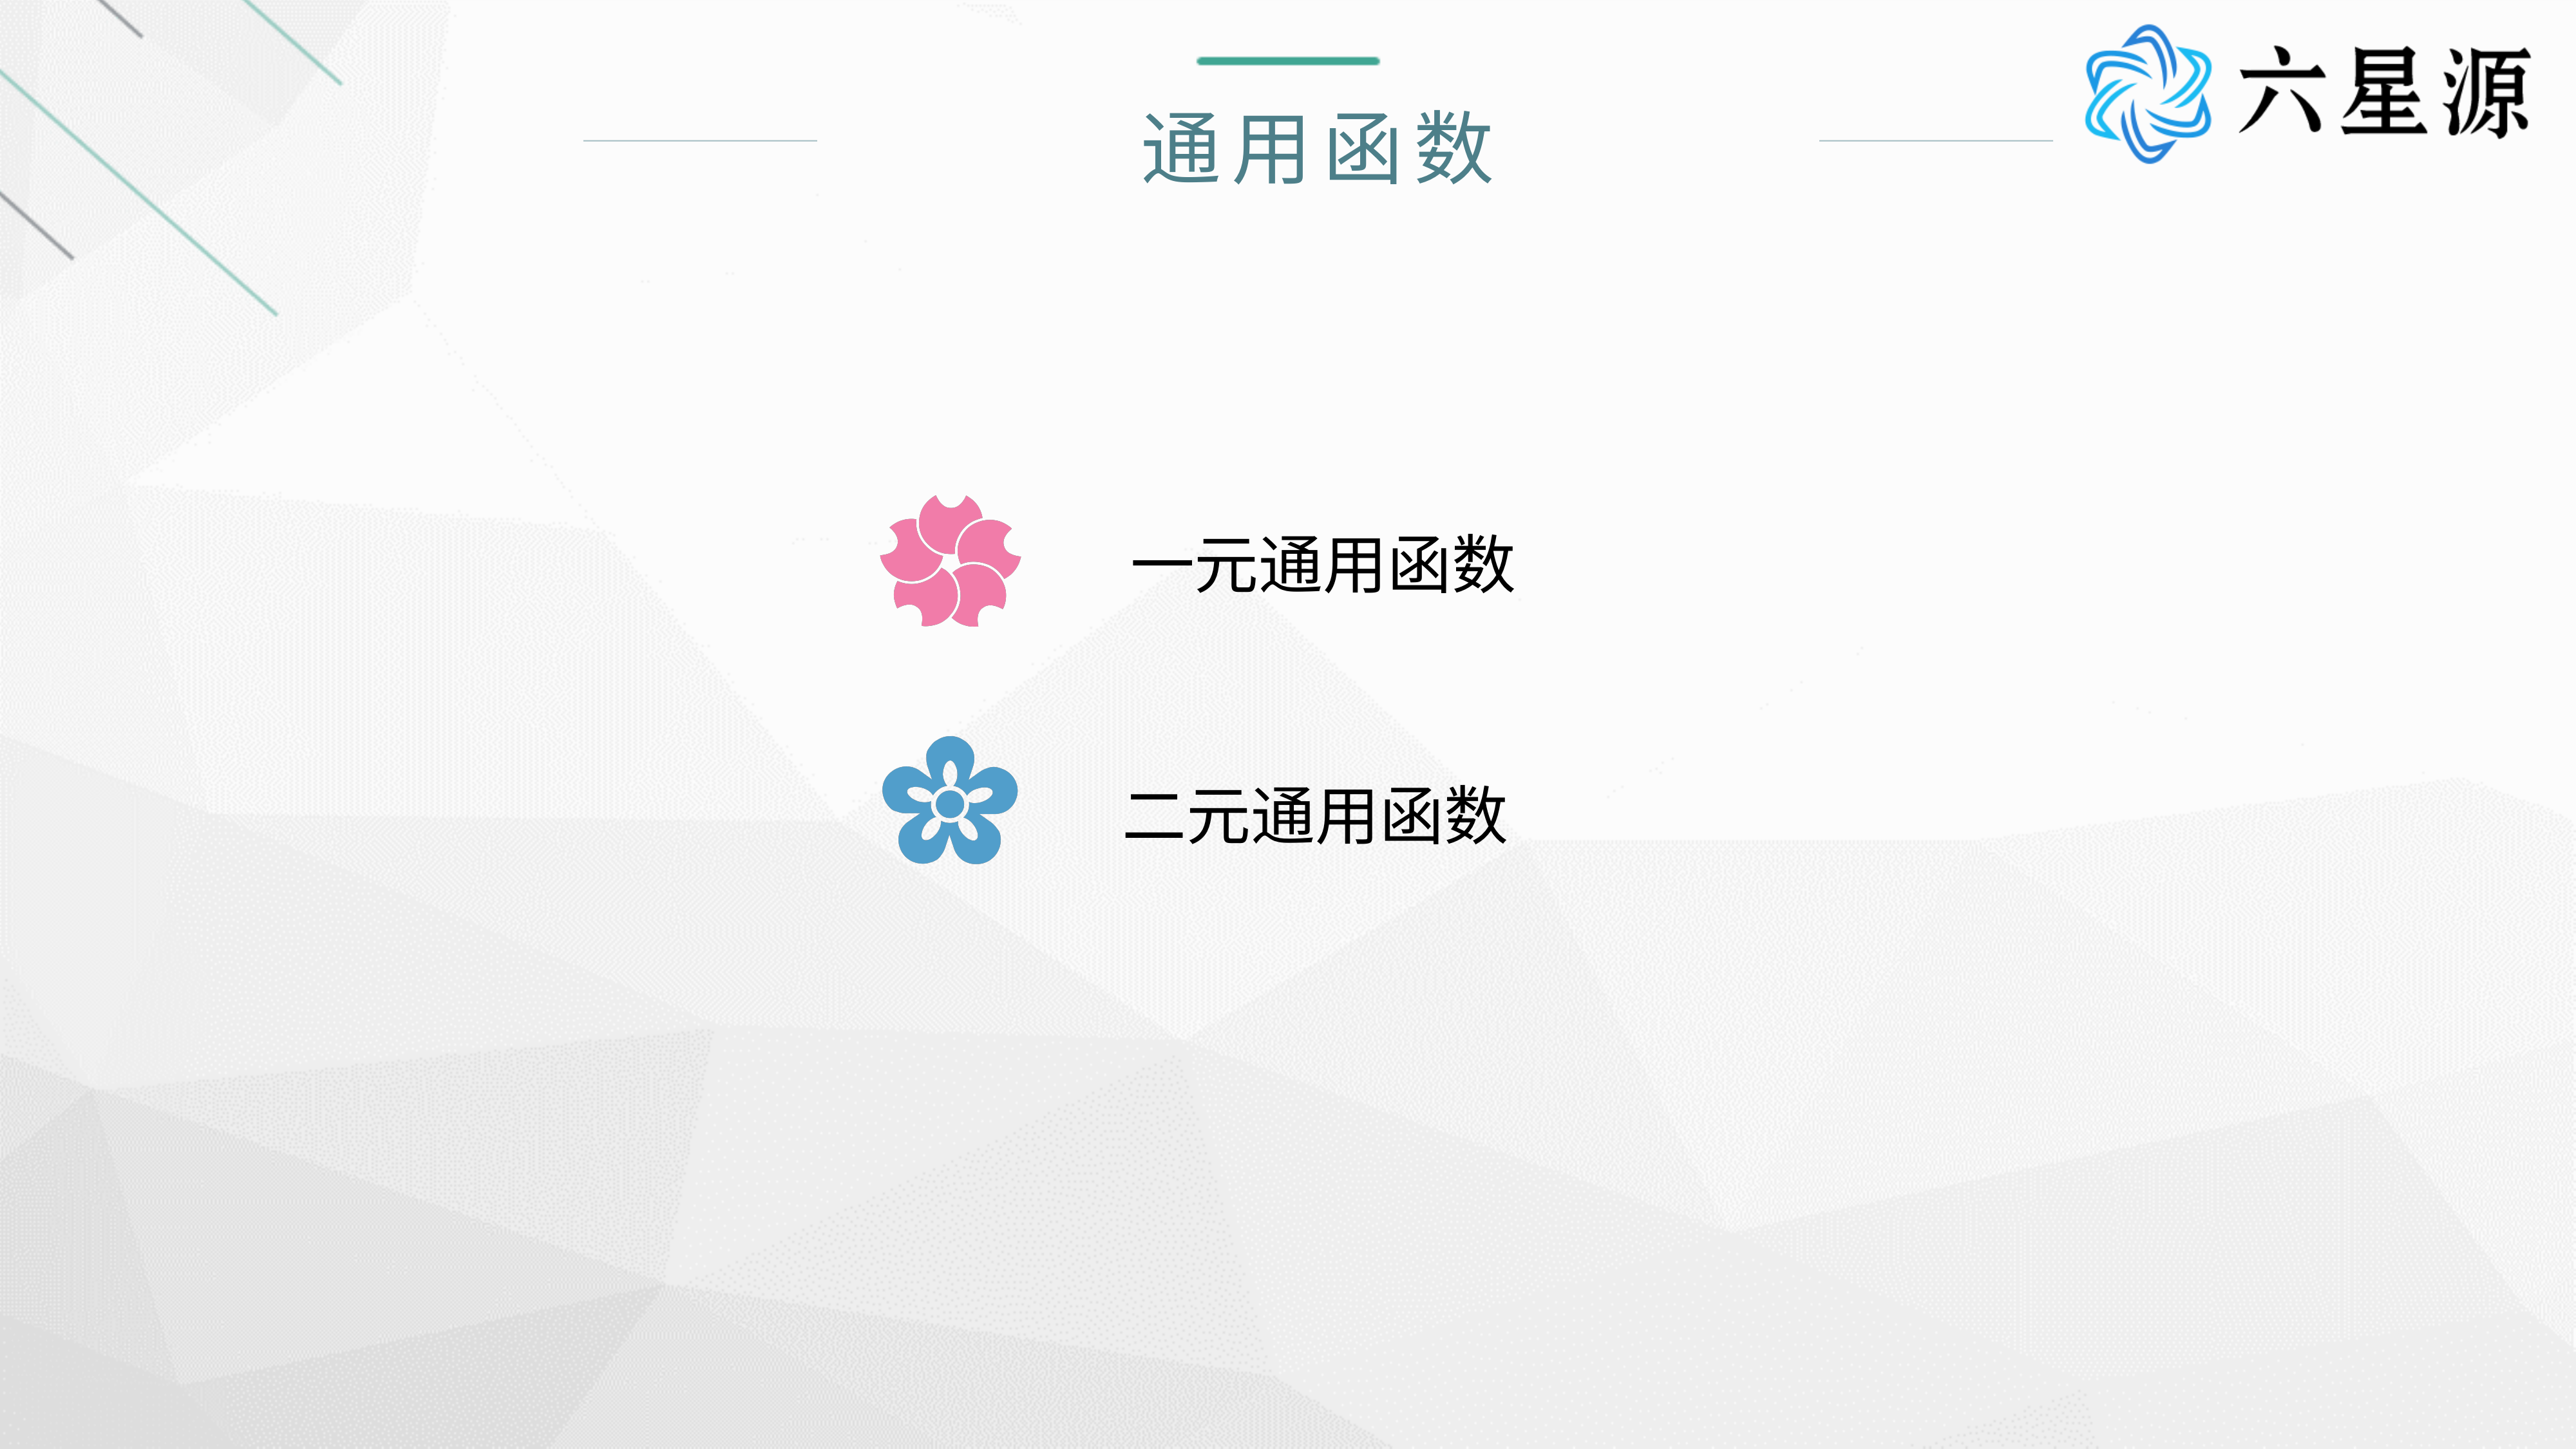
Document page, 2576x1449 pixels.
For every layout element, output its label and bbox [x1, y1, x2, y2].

text_box [583, 93, 2054, 201]
text_box [854, 465, 1654, 889]
picture [0, 0, 2576, 1449]
